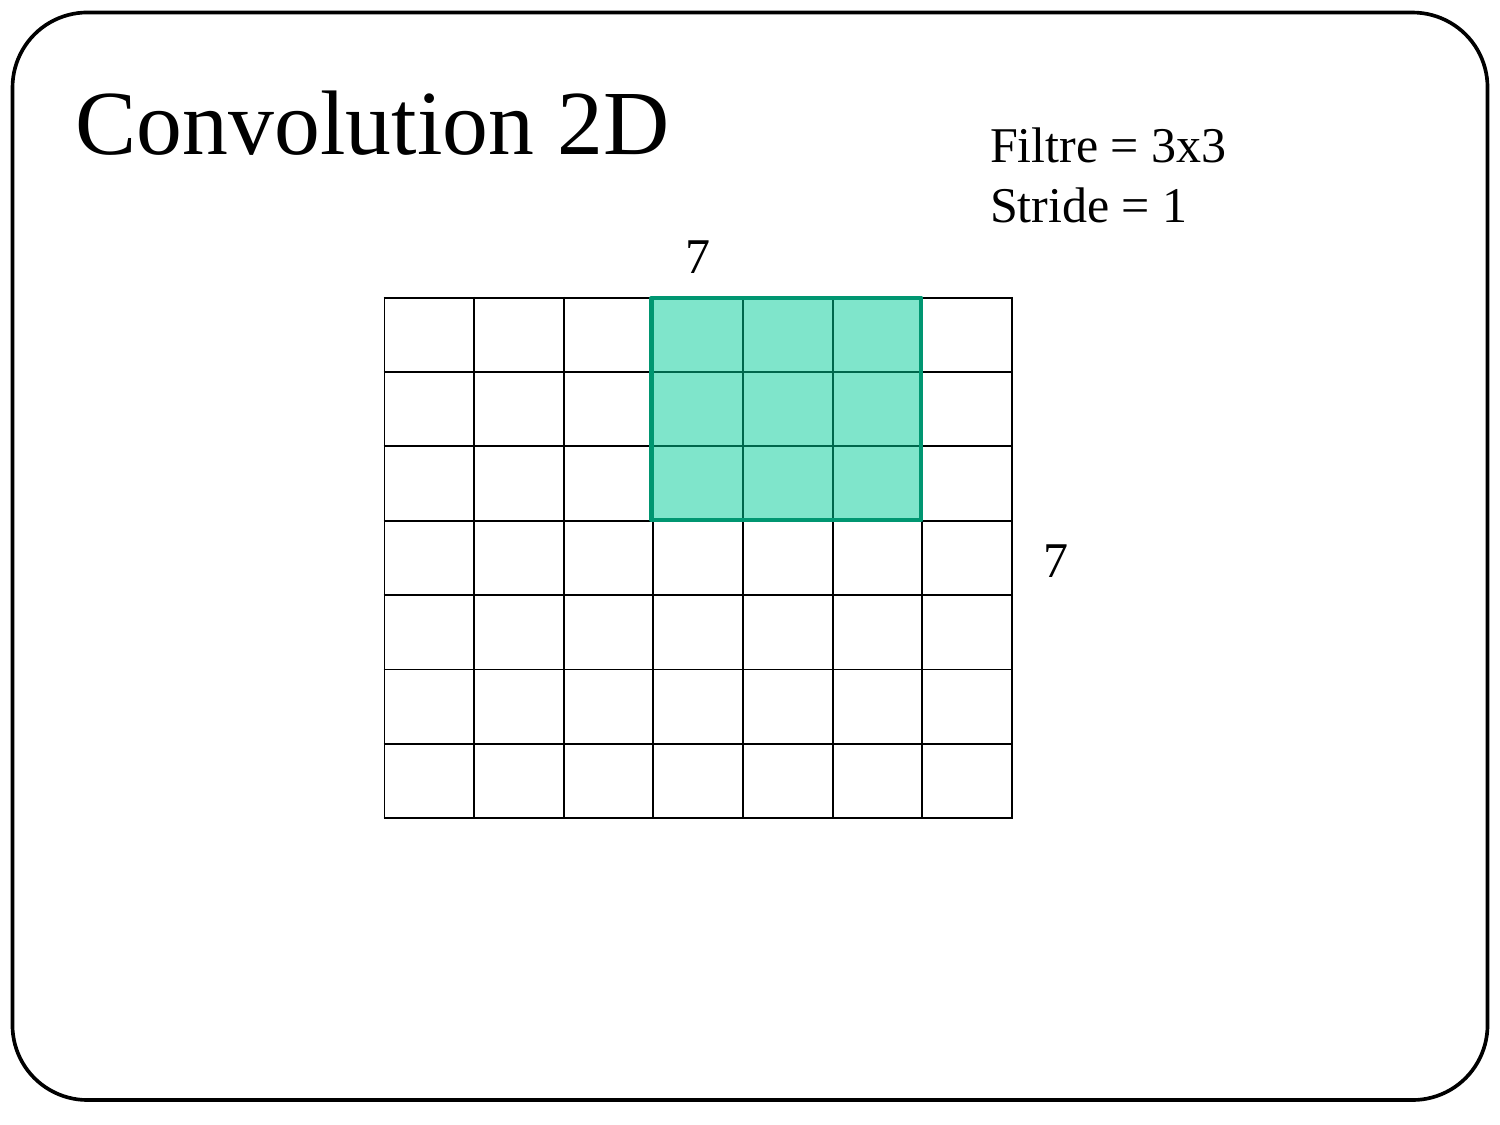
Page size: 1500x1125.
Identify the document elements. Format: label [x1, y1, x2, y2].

table_cell [654, 670, 742, 743]
table_cell [385, 670, 473, 743]
table_cell [744, 670, 832, 743]
text_box [835, 374, 918, 444]
table_cell [475, 447, 563, 520]
table_cell [923, 745, 1011, 817]
text_box [745, 374, 831, 444]
text_box [655, 301, 741, 370]
table_cell [385, 447, 473, 520]
table_cell [475, 745, 563, 817]
table_header [923, 299, 1011, 371]
table_cell [834, 522, 921, 594]
table_cell [834, 745, 921, 817]
table_cell [385, 745, 473, 817]
table_cell [475, 596, 563, 669]
table_cell [923, 522, 1011, 594]
table_header [385, 299, 473, 371]
table_cell [744, 522, 832, 594]
table_cell [385, 373, 473, 445]
text_box [745, 301, 831, 370]
text_box [655, 374, 741, 444]
table_cell [923, 670, 1011, 743]
table_cell [565, 447, 649, 520]
table_cell [565, 745, 652, 817]
text_box [745, 448, 831, 517]
table_header [565, 299, 649, 371]
table_cell [834, 596, 921, 669]
table_cell [654, 745, 742, 817]
table_cell [565, 596, 652, 669]
table_header [475, 299, 563, 371]
table_cell [385, 596, 473, 669]
table_cell [744, 745, 832, 817]
text_box [835, 448, 918, 517]
table_cell [385, 522, 473, 594]
table_cell [744, 596, 832, 669]
text_box [1028, 520, 1084, 595]
table_cell [475, 373, 563, 445]
table_cell [475, 522, 563, 594]
table_cell [923, 596, 1011, 669]
table_cell [565, 522, 652, 594]
table_cell [565, 373, 649, 445]
text_box [835, 301, 918, 370]
table_cell [565, 670, 652, 743]
text_box [975, 105, 1242, 240]
table_cell [923, 373, 1011, 445]
title [60, 23, 1337, 212]
table_cell [654, 522, 742, 594]
text_box [655, 448, 741, 517]
table_cell [923, 447, 1011, 520]
table_cell [834, 670, 921, 743]
table_cell [654, 596, 742, 669]
text_box [670, 216, 726, 292]
table_cell [475, 670, 563, 743]
